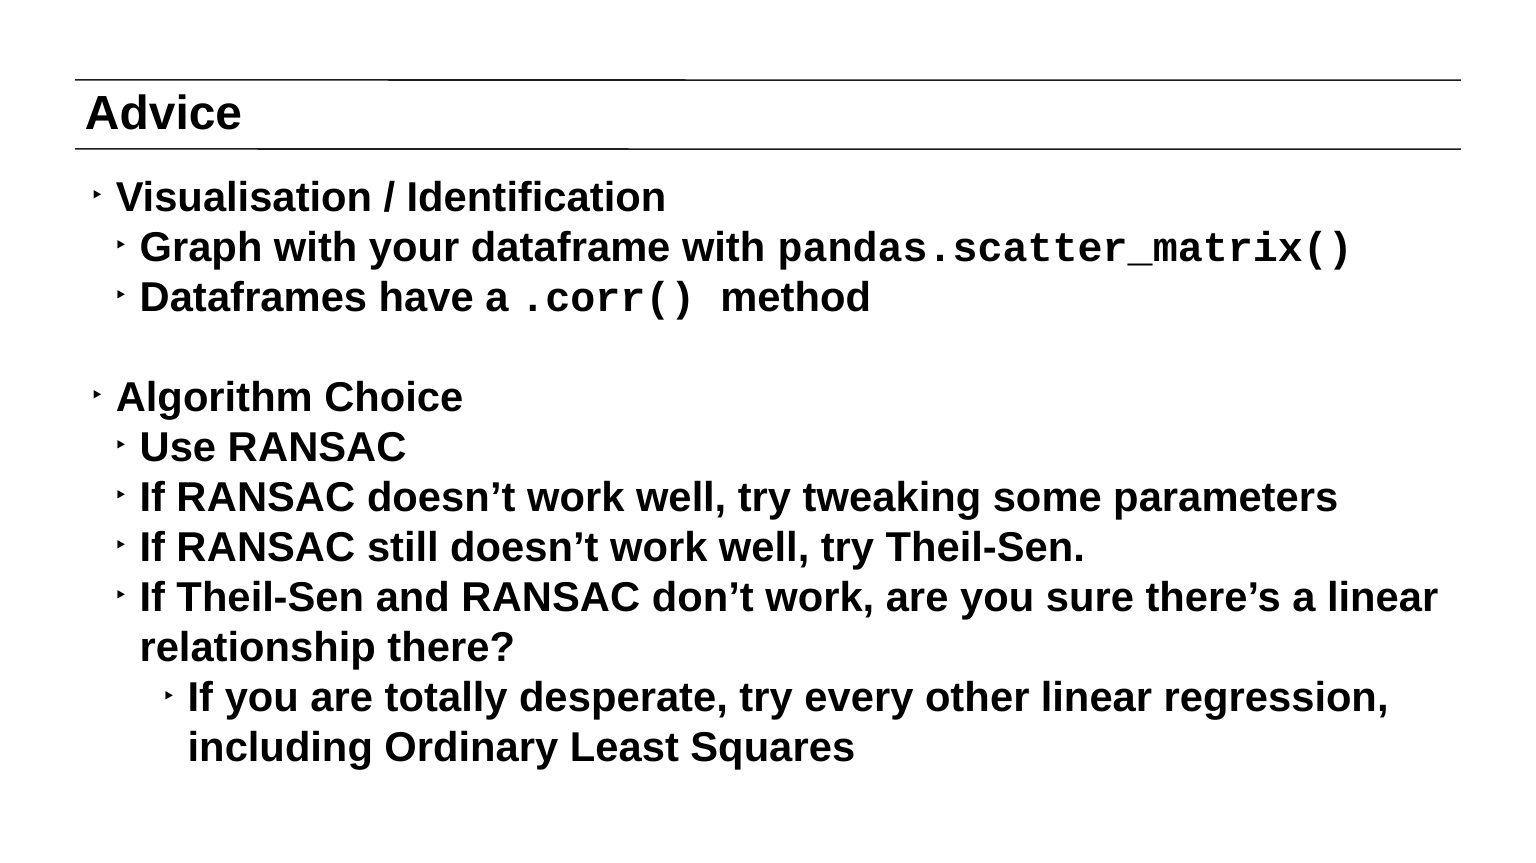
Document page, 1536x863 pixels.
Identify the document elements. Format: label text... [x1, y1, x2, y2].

title Advice [76, 82, 1369, 160]
list Visualisation / Identification Graph with your dataframe with pandas.scatter_matrix() Dataframes have a .corr() method Algorithm Choice Use RANSAC If RANSAC doesn’t work well, try tweaking some parameters If RANSAC still doesn’t work well, try Theil-Sen. If Theil-Sen and RANSAC don’t work, are you sure there’s a linear relationship there? If you are totally desperate, try every other linear regression, including Ordinary Least Squares [76, 160, 1460, 823]
